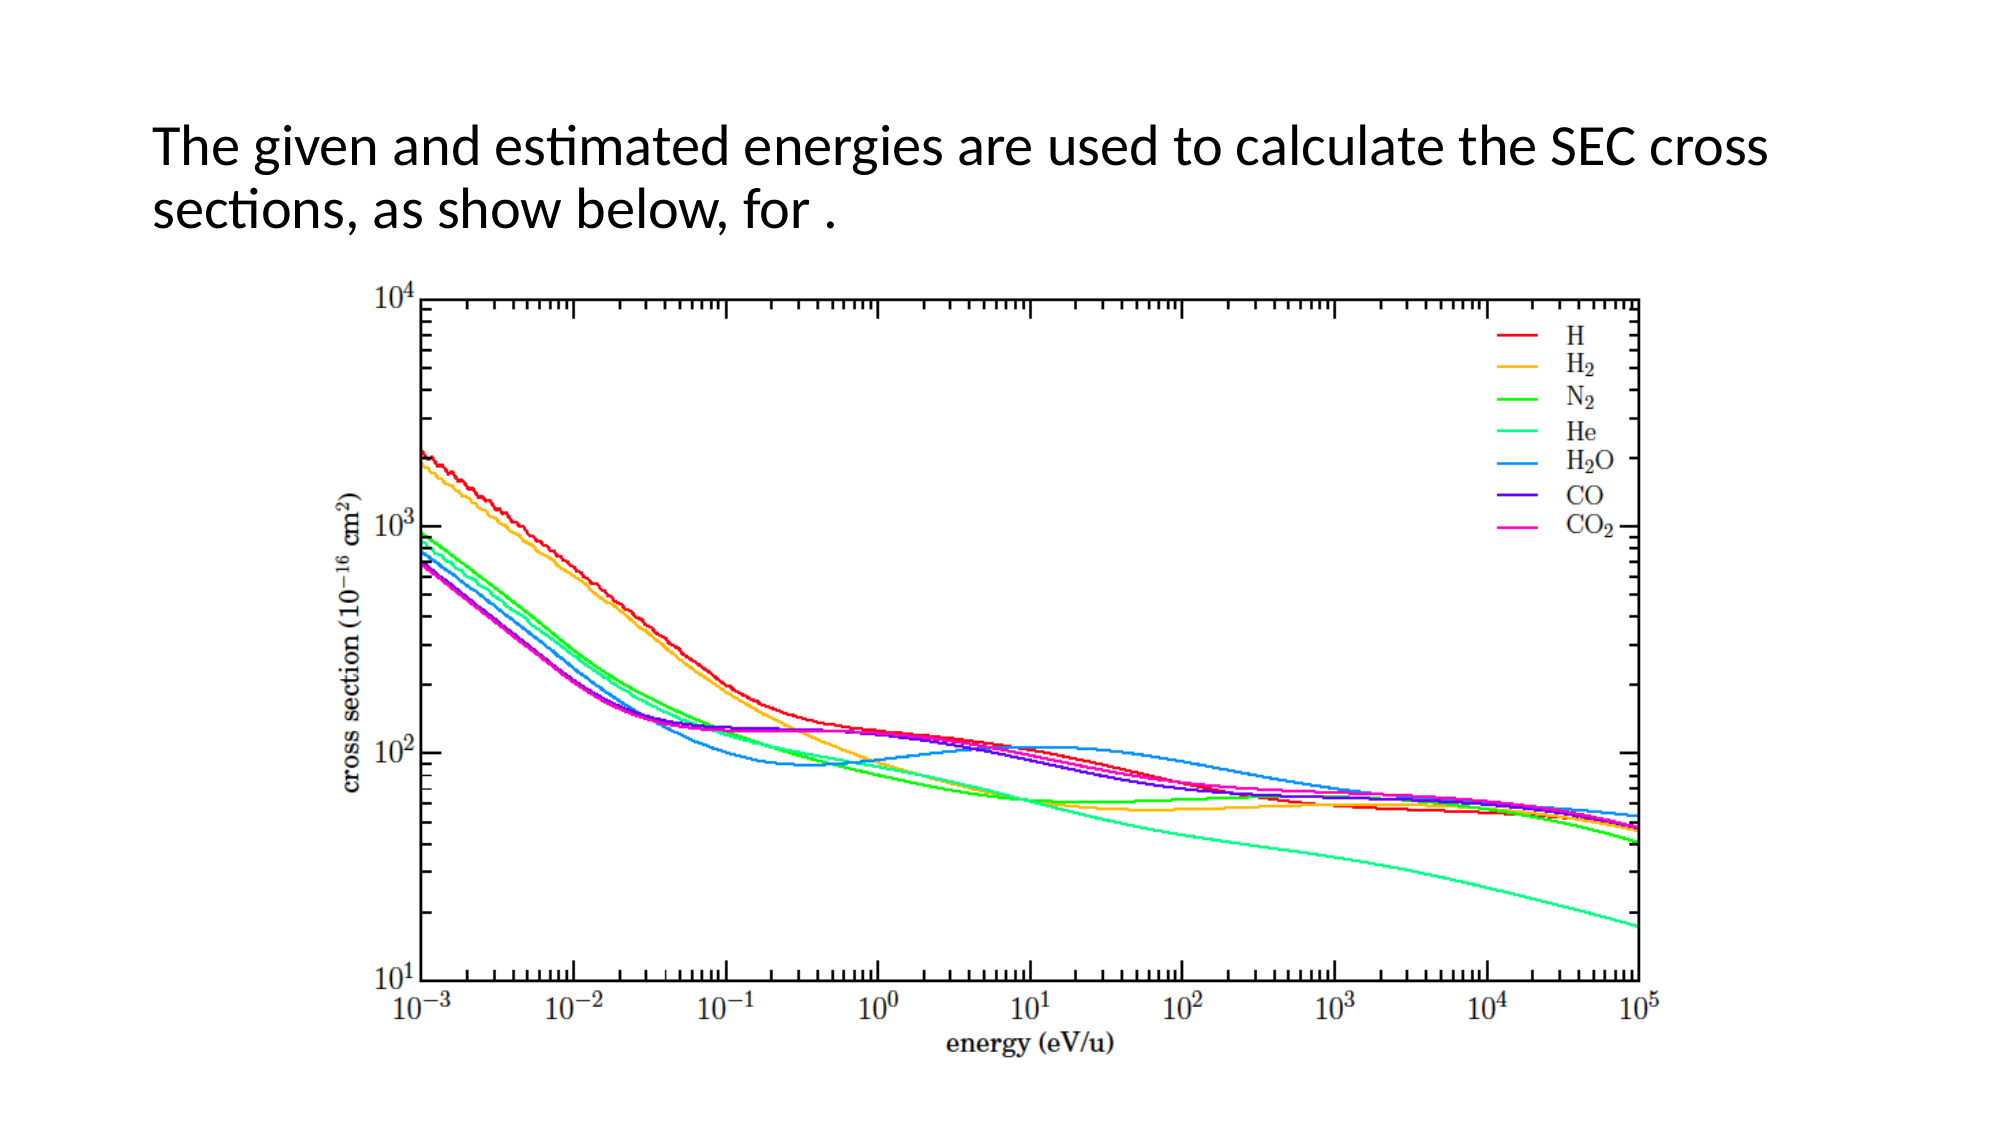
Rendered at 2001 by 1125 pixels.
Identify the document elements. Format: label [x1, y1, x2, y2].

text_box [331, 274, 1669, 1067]
